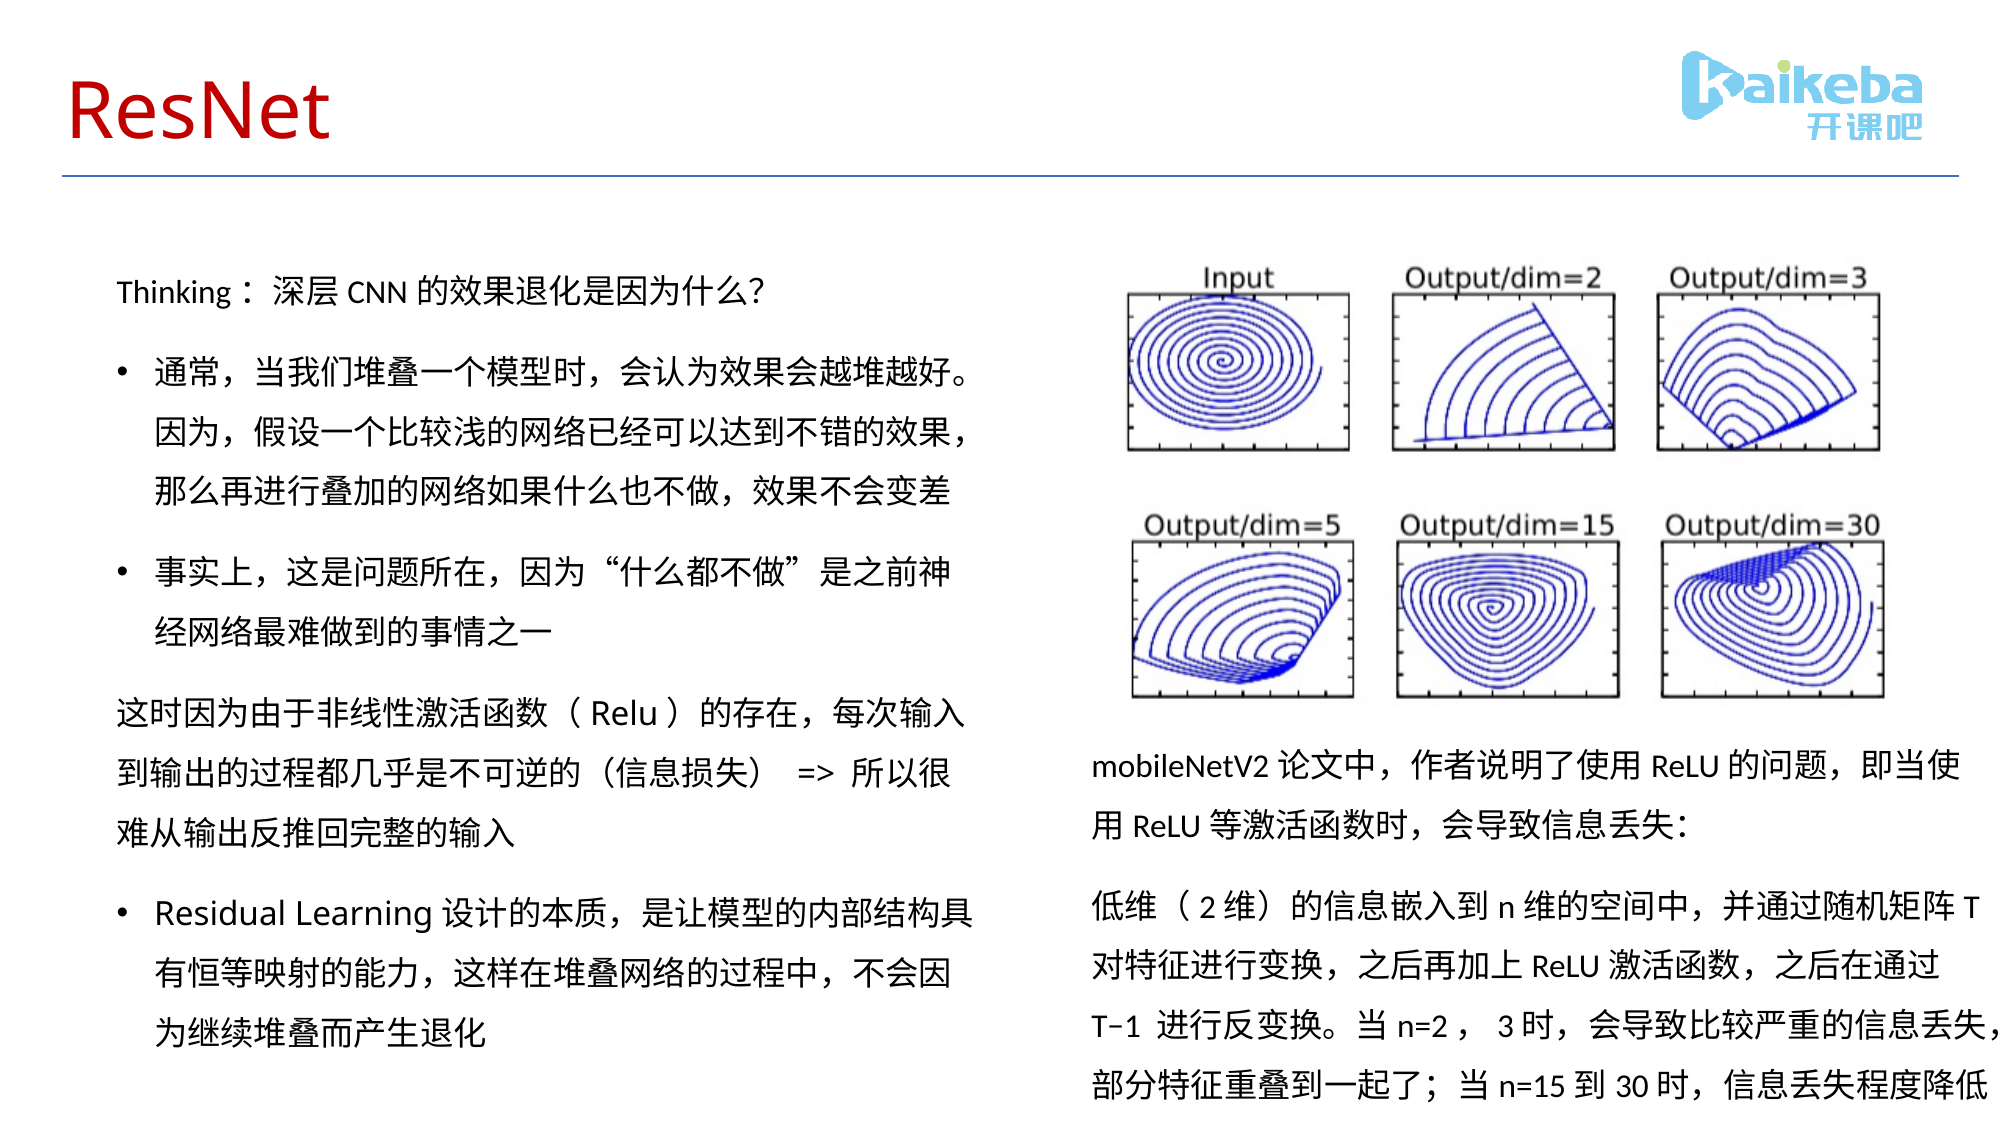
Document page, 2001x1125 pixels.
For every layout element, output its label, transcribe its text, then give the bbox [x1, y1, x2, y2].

text_box Thinking：深层CNN的效果退化是因为什么？ 通常，当我们堆叠一个模型时，会认为效果会越堆越好。因为，假设一个比较浅的网络已经可以达到不错的效果，那么再进行叠加的网络如果什么也不做，效果不会变差 事实上，这是问题所在，因为“什么都不做”是之前神经网络最难做到的事情之一 这时因为由于非线性激活函数（Relu）的存在，每次输入到输出的过程都几乎是不可逆的（信息损失） => 所以很难从输出反推回完整的输入 Residual Learning设计的本质，是让模型的内部结构具有恒等映射的能力，这样在堆叠网络的过程中，不会因为继续堆叠而产生退化 [109, 242, 991, 933]
picture [1118, 503, 1902, 714]
picture [1119, 253, 1893, 466]
text_box mobileNetV2论文中，作者说明了使用ReLU的问题，即当使用ReLU等激活函数时，会导致信息丢失： 低维（2维）的信息嵌入到n维的空间中，并通过随机矩阵T对特征进行变换，之后再加上ReLU激活函数，之后在通过 T−1 进行反变换。当n=2，3时，会导致比较严重的信息丢失，部分特征重叠到一起了；当n=15到30时，信息丢失程度降低 [1084, 716, 2000, 1010]
title ResNet [57, 59, 1728, 167]
